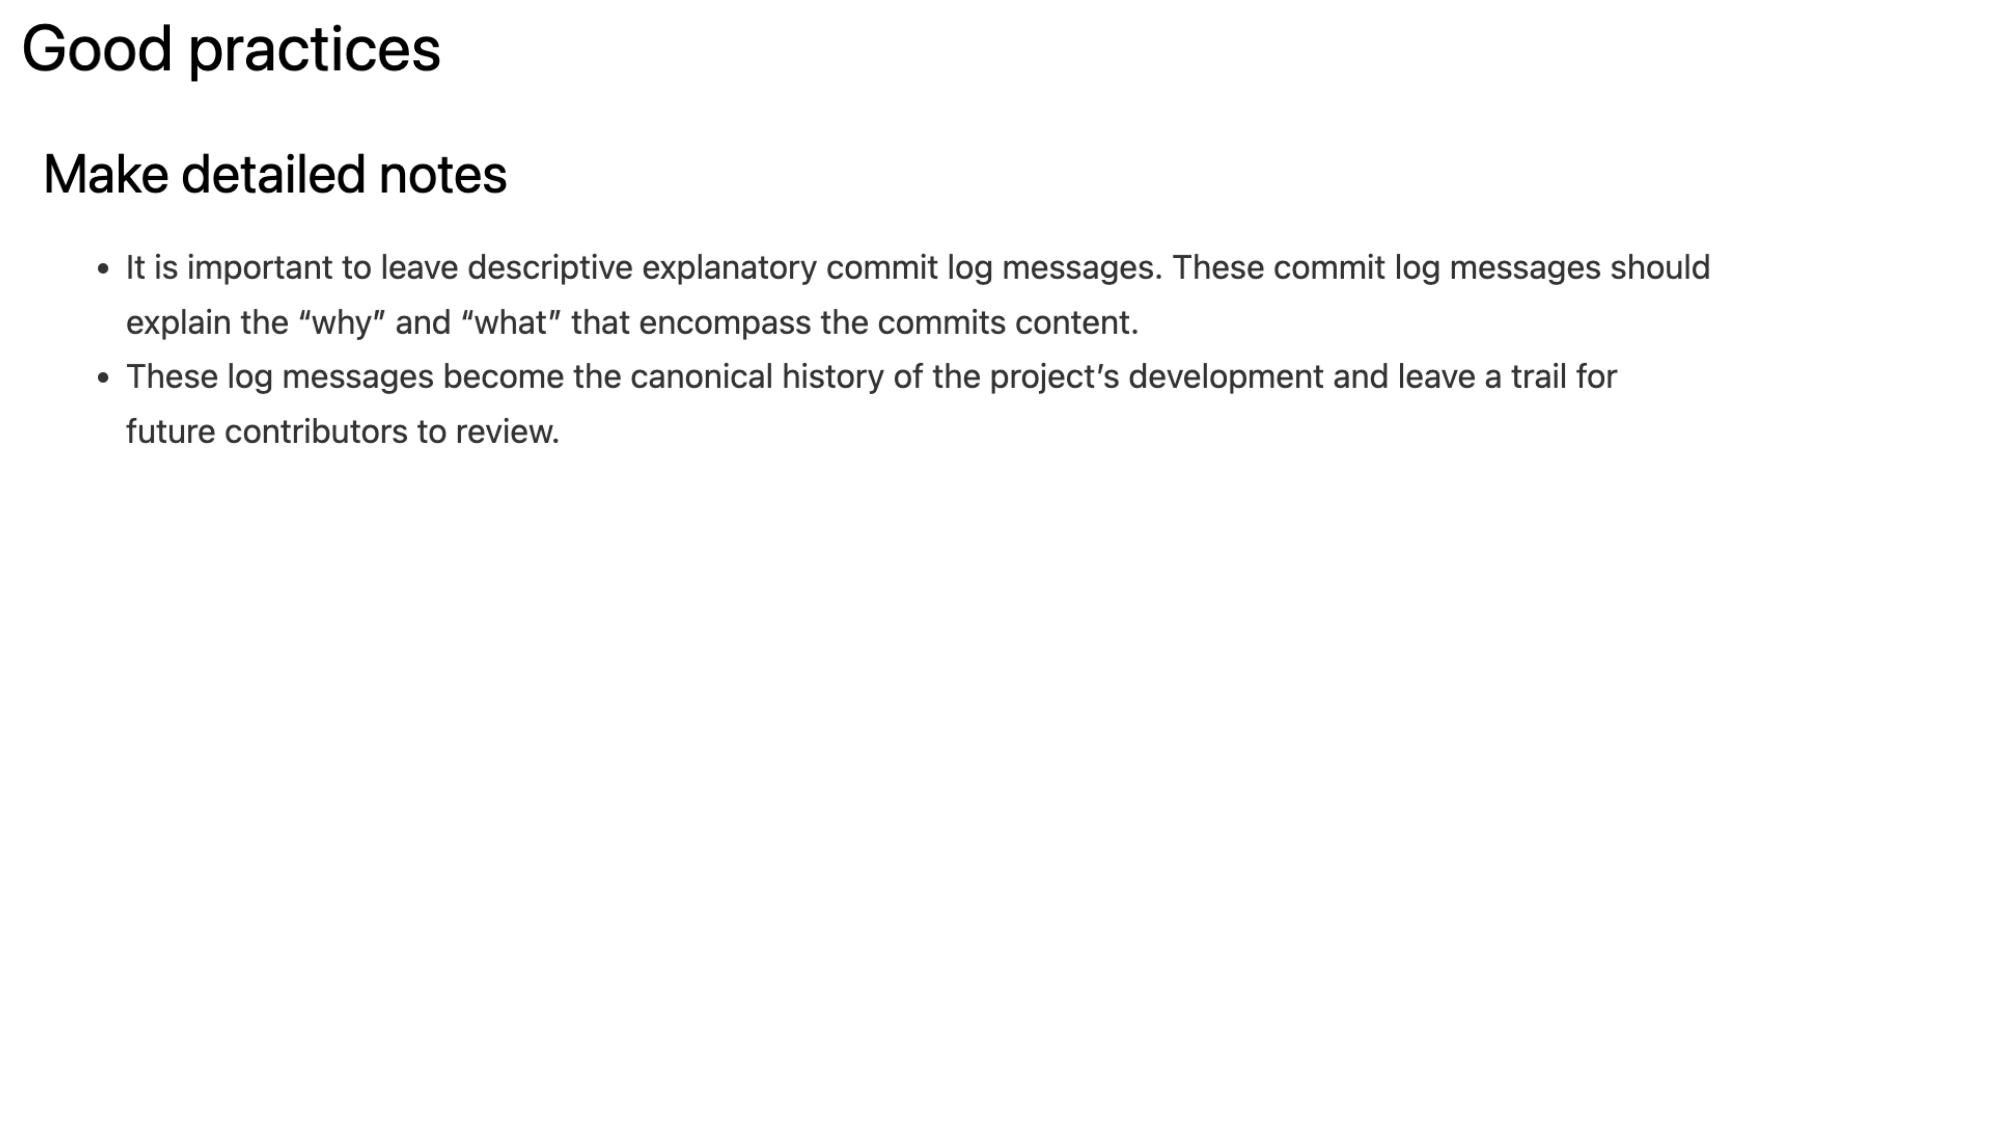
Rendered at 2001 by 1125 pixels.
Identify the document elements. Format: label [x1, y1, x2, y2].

picture [0, 0, 1731, 516]
